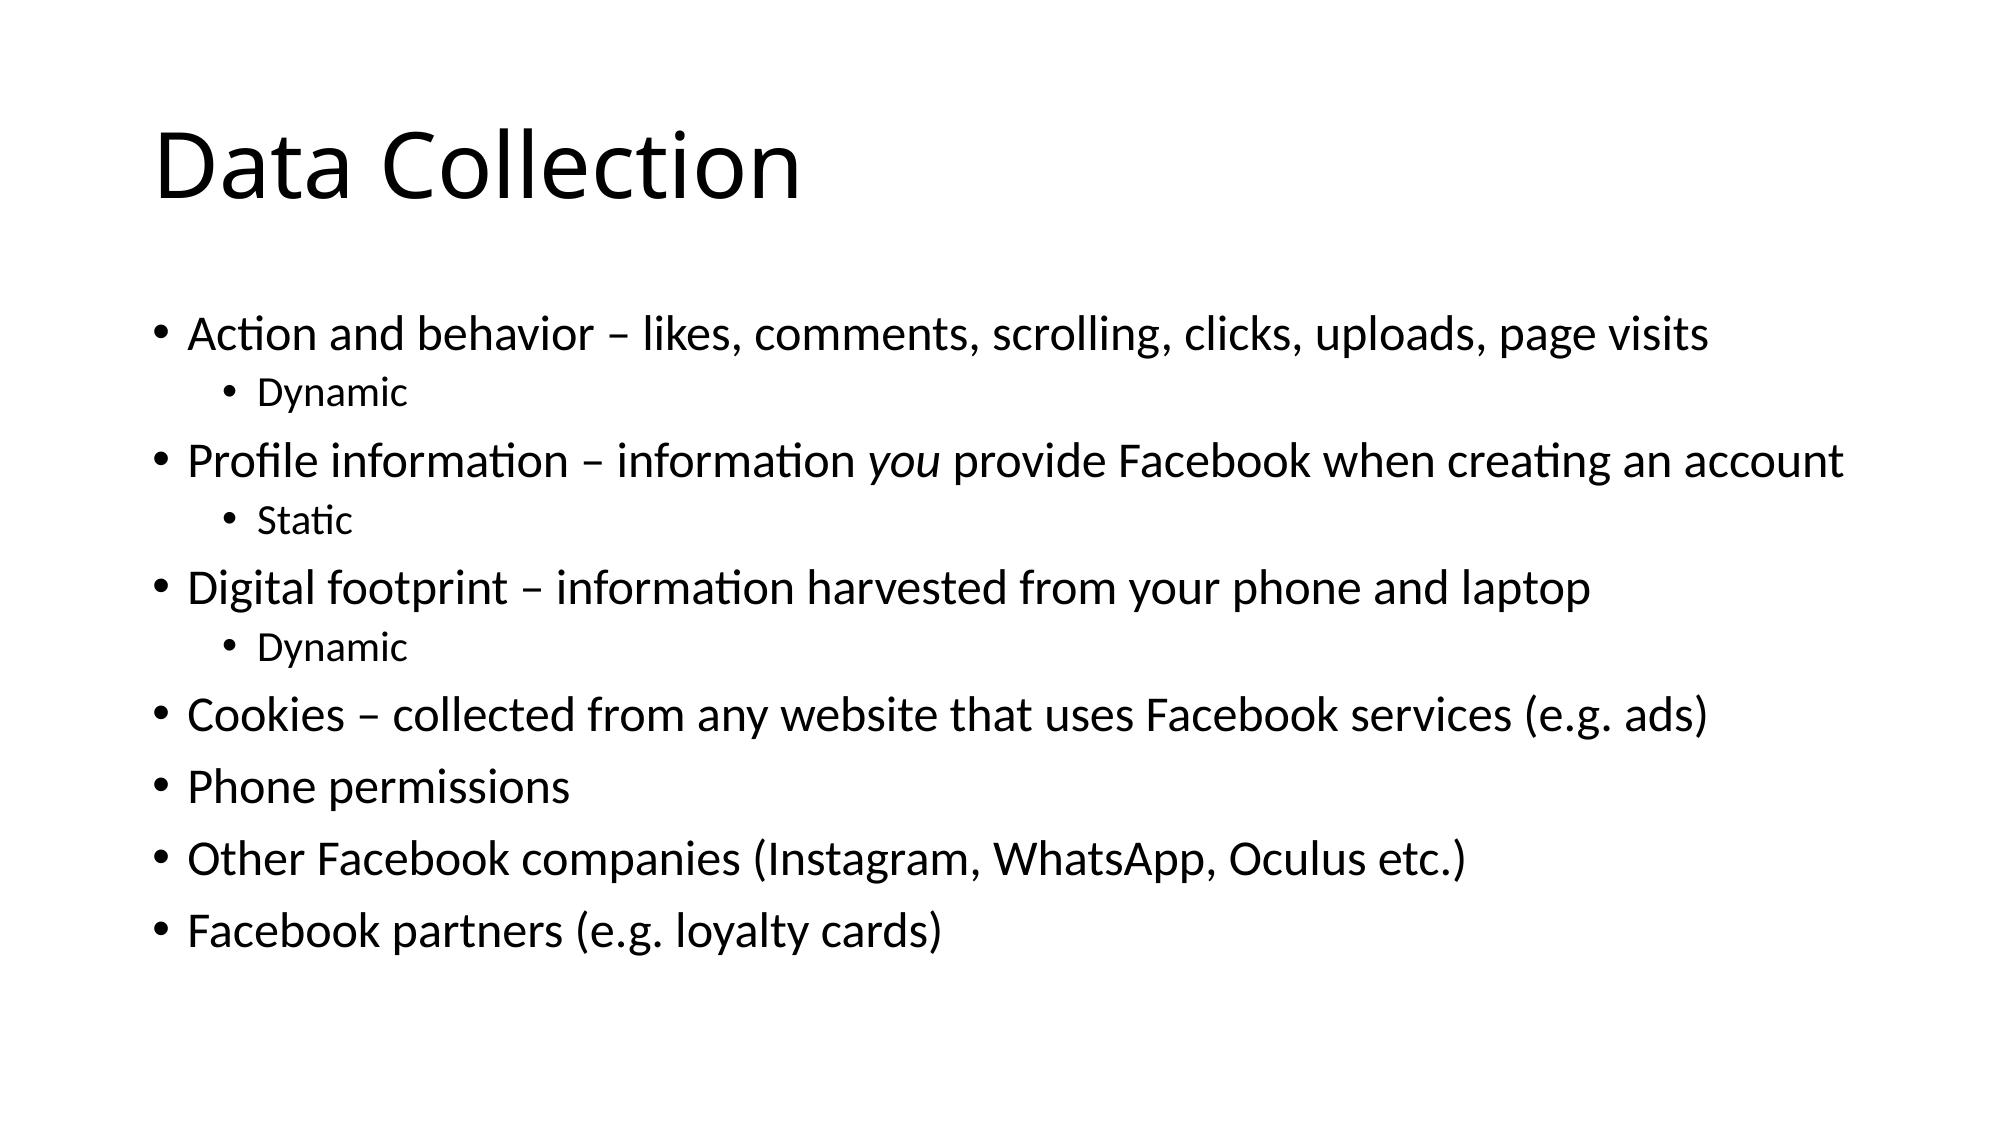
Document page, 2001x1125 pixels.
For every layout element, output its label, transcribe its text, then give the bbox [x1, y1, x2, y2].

list Action and behavior – likes, comments, scrolling, clicks, uploads, page visits Dynamic Profile information – information you provide Facebook when creating an account Static Digital footprint – information harvested from your phone and laptop Dynamic Cookies – collected from any website that uses Facebook services (e.g. ads) Phone permissions Other Facebook companies (Instagram, WhatsApp, Oculus etc.) Facebook partners (e.g. loyalty cards) [137, 299, 1863, 1014]
title Data Collection [137, 59, 1863, 278]
